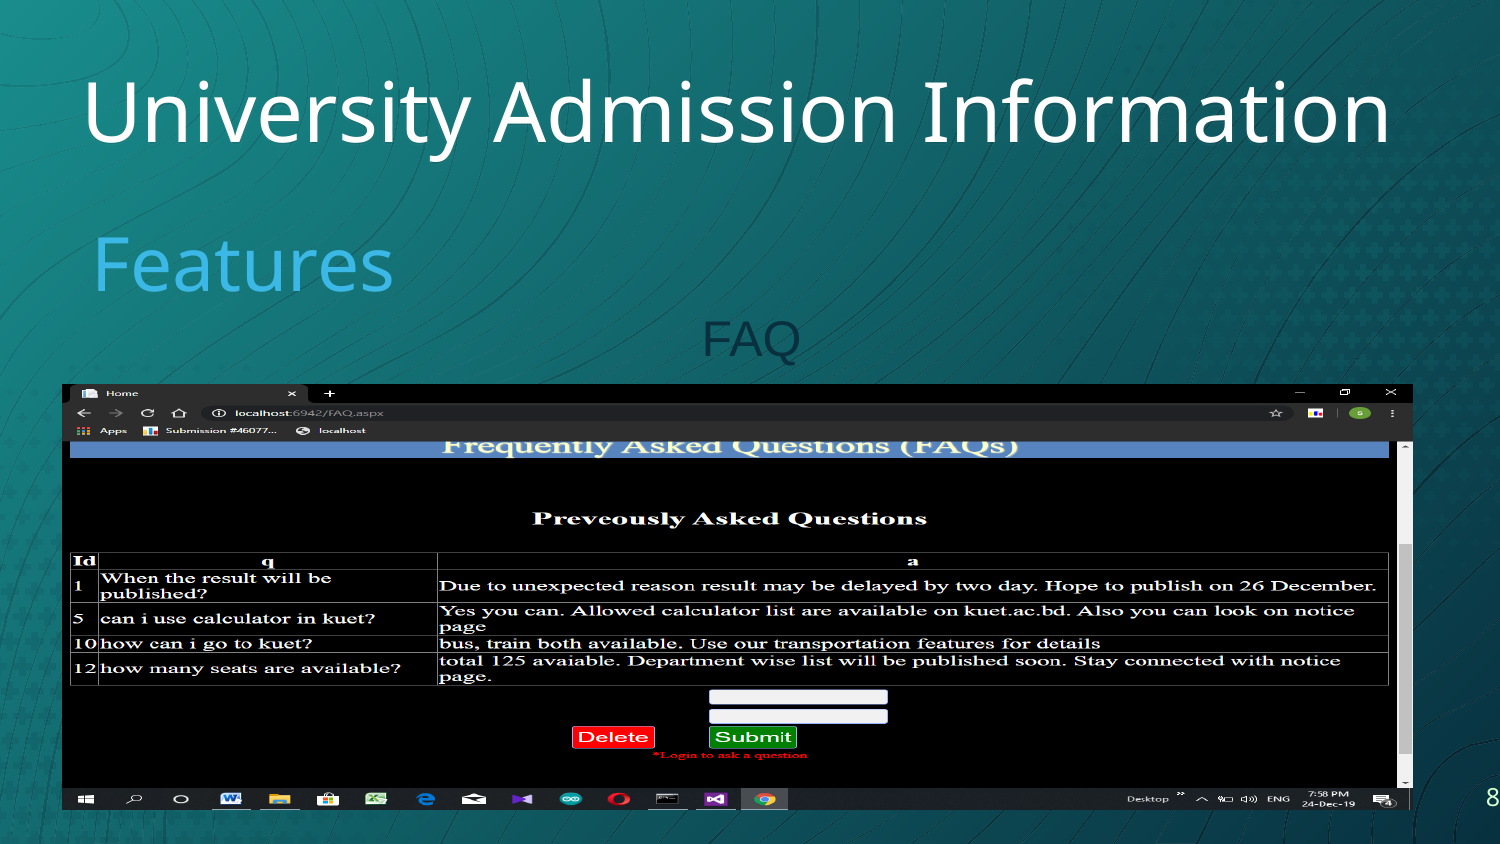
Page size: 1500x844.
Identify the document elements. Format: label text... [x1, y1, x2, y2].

text_box University Admission Information [62, 21, 1413, 210]
picture [62, 384, 1413, 810]
slide_number 8 [1409, 766, 1500, 832]
text_box Features FAQ [76, 209, 1427, 706]
